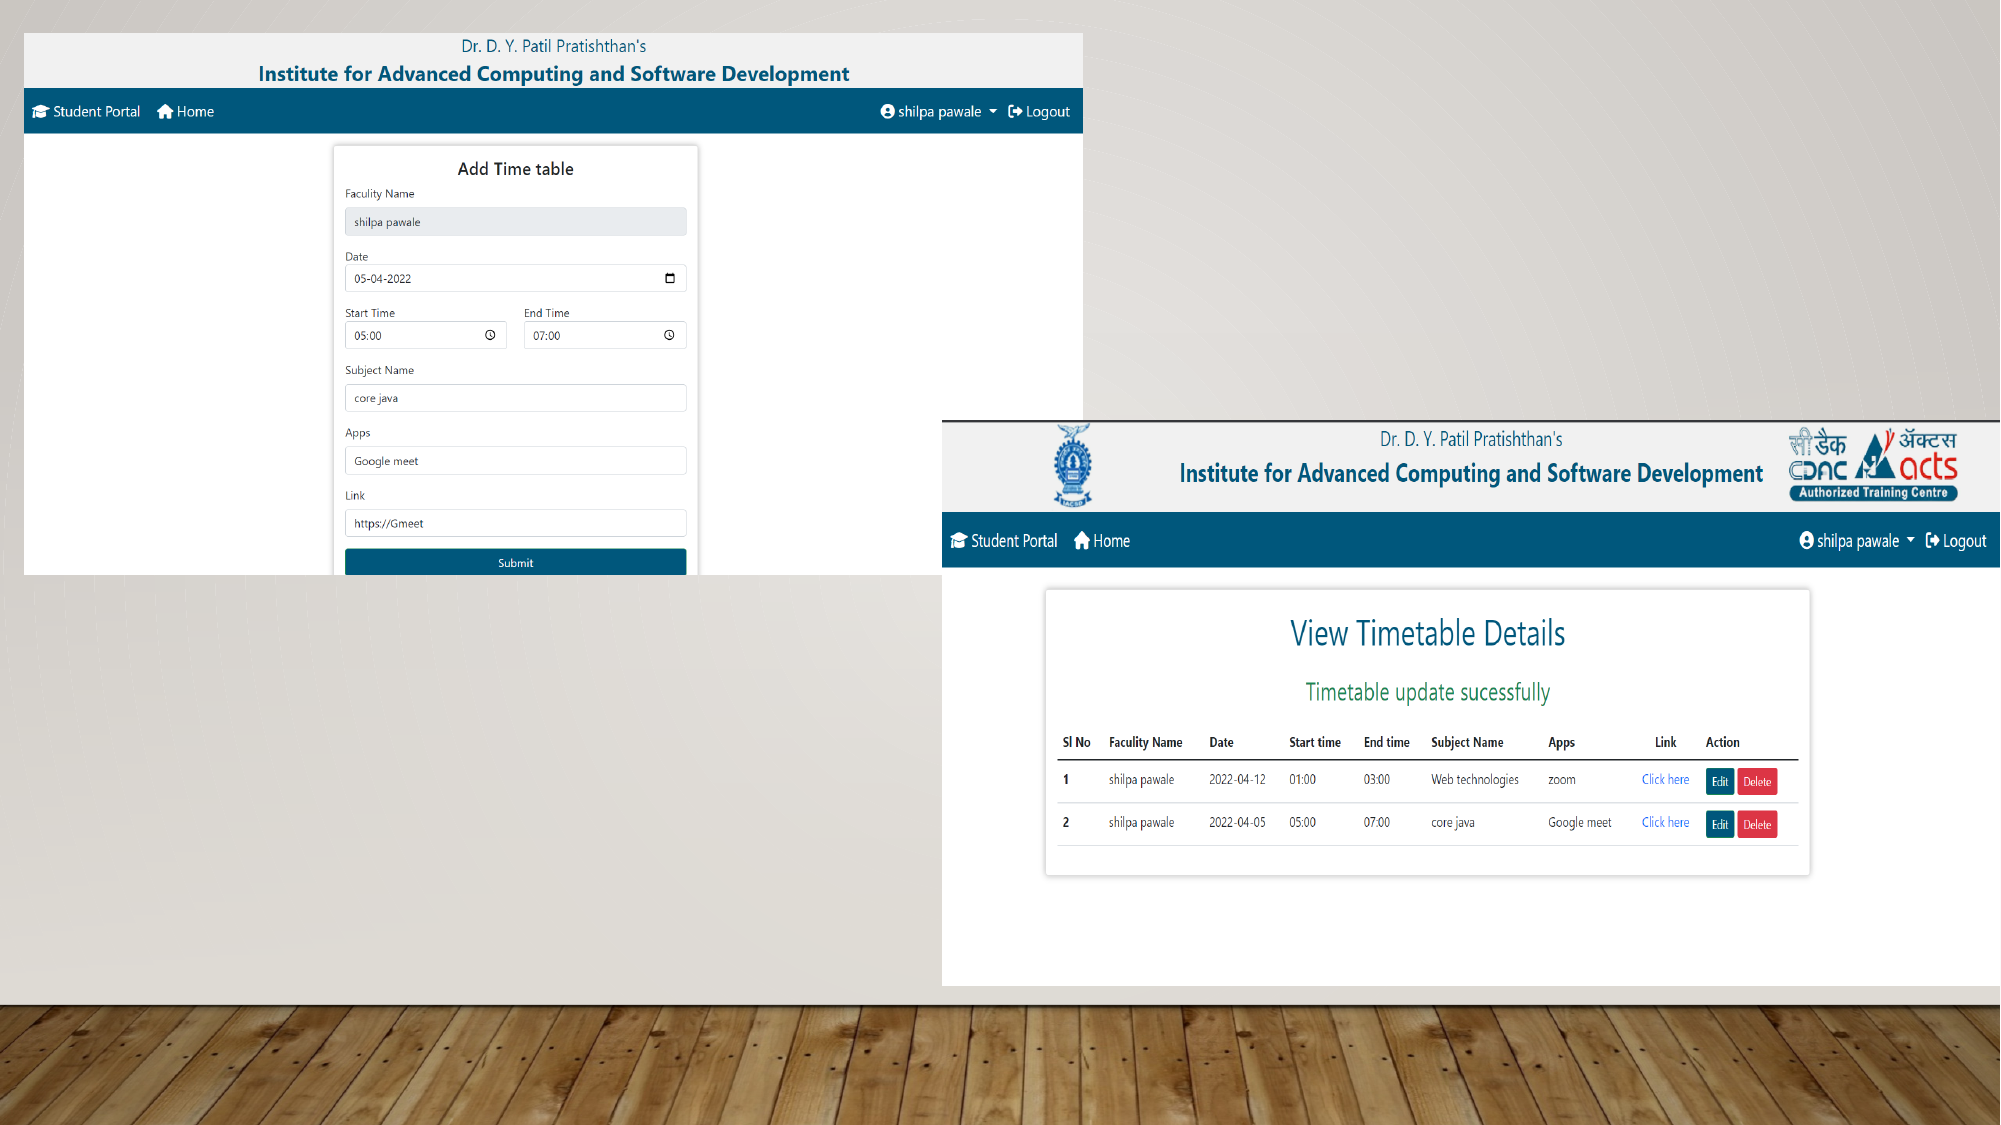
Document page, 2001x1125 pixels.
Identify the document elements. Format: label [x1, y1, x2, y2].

picture [33, 106, 49, 117]
picture [1800, 532, 1813, 547]
picture [952, 533, 967, 547]
picture [24, 134, 2000, 987]
picture [1014, 108, 1021, 114]
picture [1931, 536, 1939, 545]
picture [1009, 107, 1013, 117]
picture [881, 105, 894, 116]
picture [1075, 532, 1089, 549]
picture [0, 1005, 2000, 1125]
picture [969, 106, 973, 116]
picture [24, 33, 1083, 87]
picture [996, 534, 1001, 544]
picture [135, 106, 139, 116]
picture [159, 105, 172, 118]
picture [1052, 534, 1056, 546]
